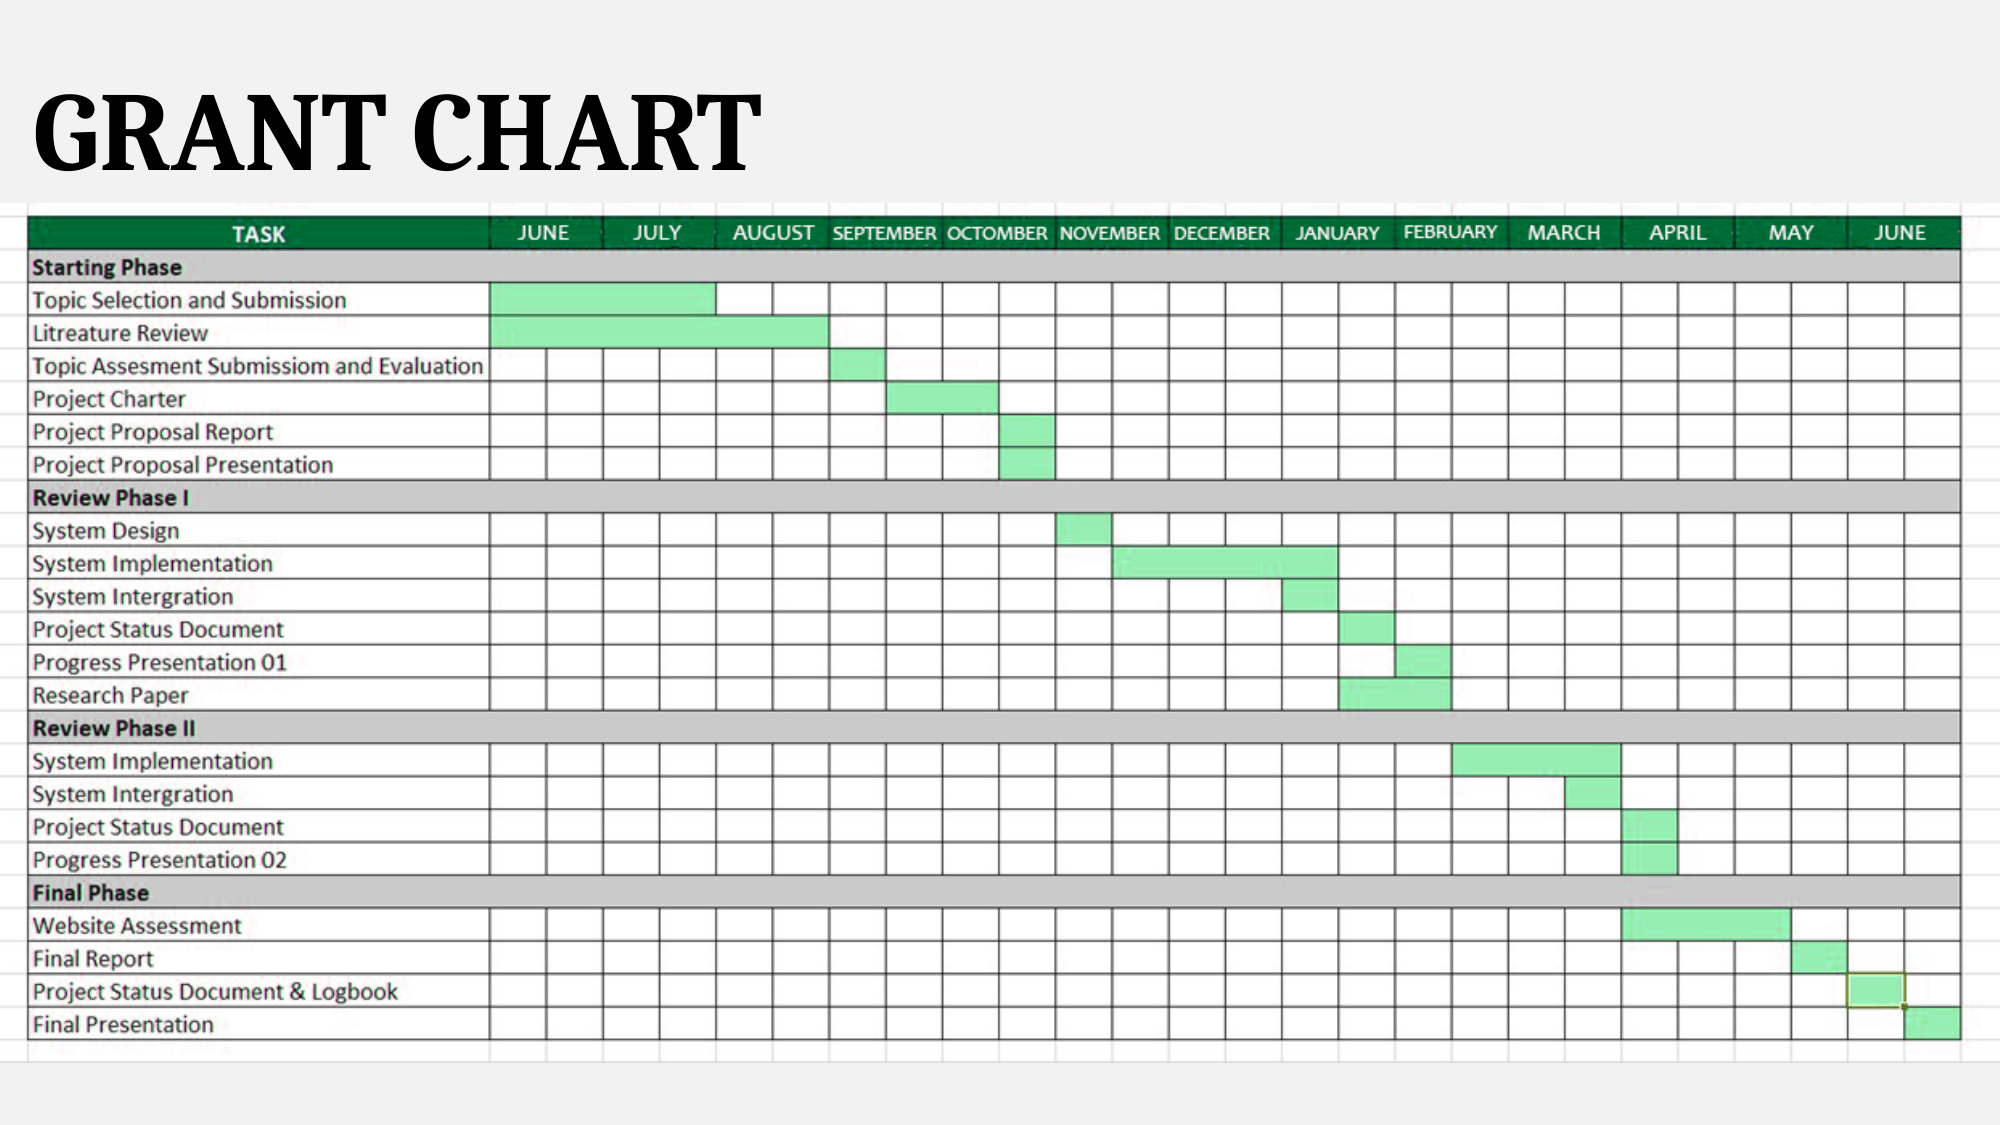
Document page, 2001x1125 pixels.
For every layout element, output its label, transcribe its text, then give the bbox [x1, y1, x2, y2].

text_box GRANT CHART [18, 50, 778, 201]
picture [0, 203, 2000, 1063]
